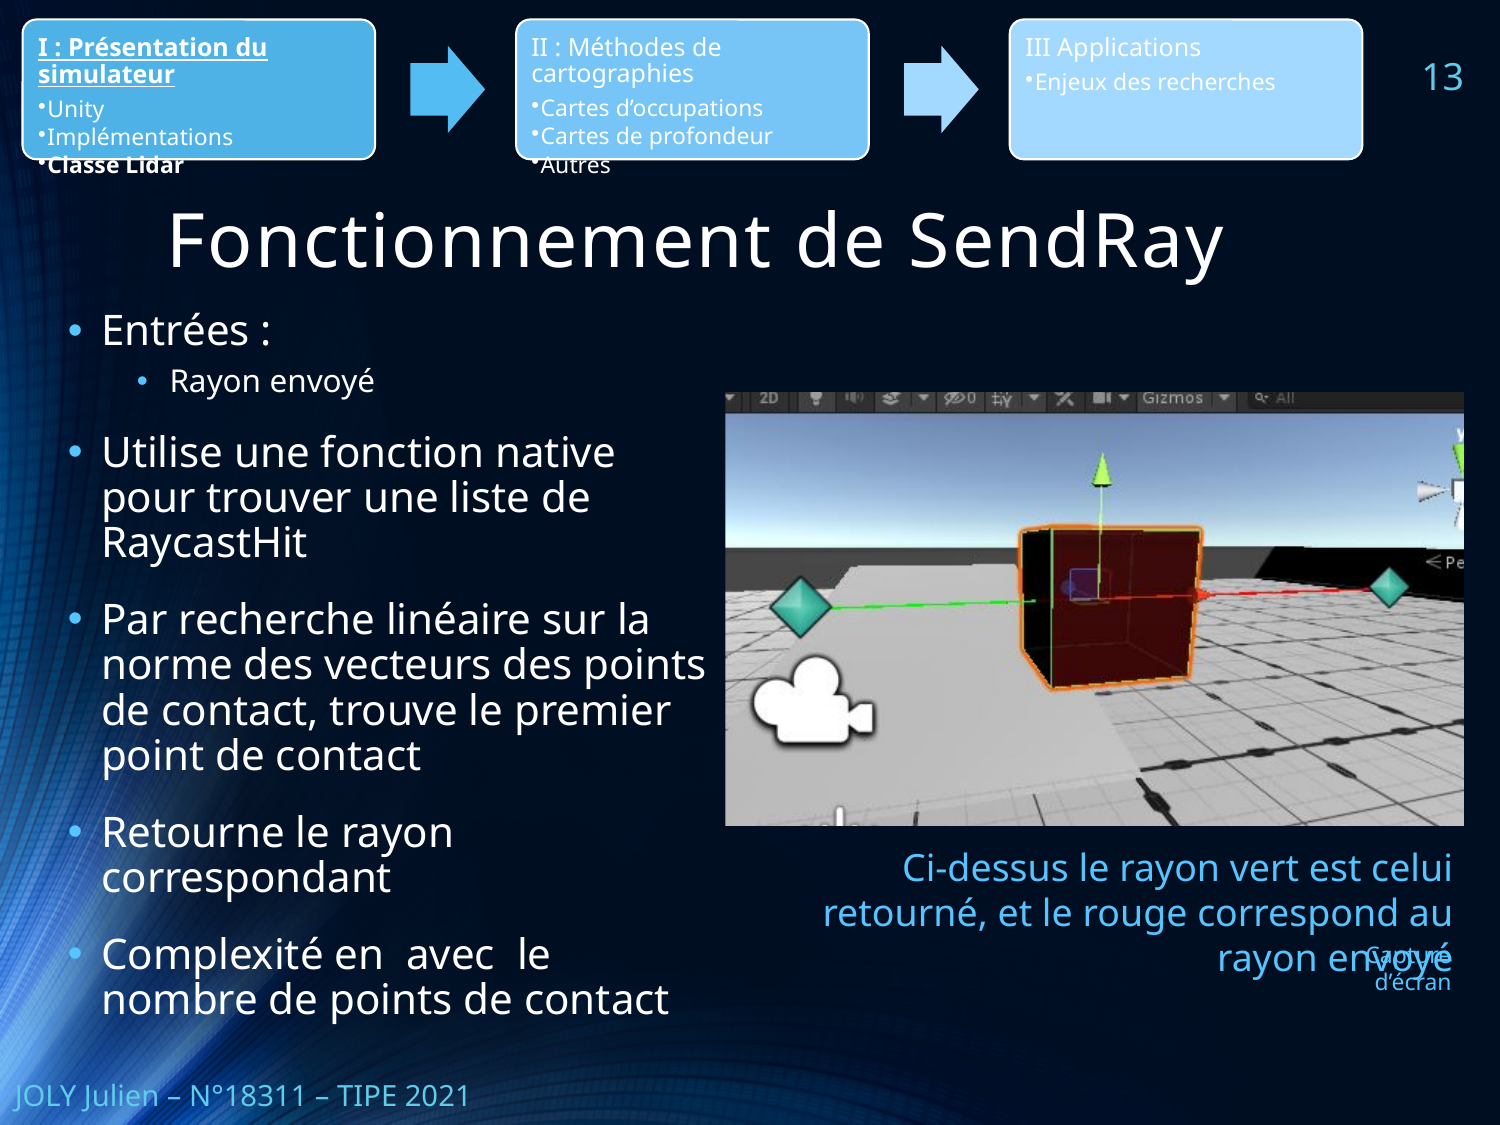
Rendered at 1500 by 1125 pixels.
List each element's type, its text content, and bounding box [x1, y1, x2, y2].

text_box Capture d’écran [1276, 933, 1467, 1003]
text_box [20, 19, 1365, 160]
slide_number 13 [1365, 19, 1480, 138]
title Fonctionnement de SendRay [151, 188, 1365, 291]
picture [0, 0, 1500, 1125]
text_box Ci-dessus le rayon vert est celui retourné, et le rouge correspond au rayon envoyé [724, 836, 1469, 987]
